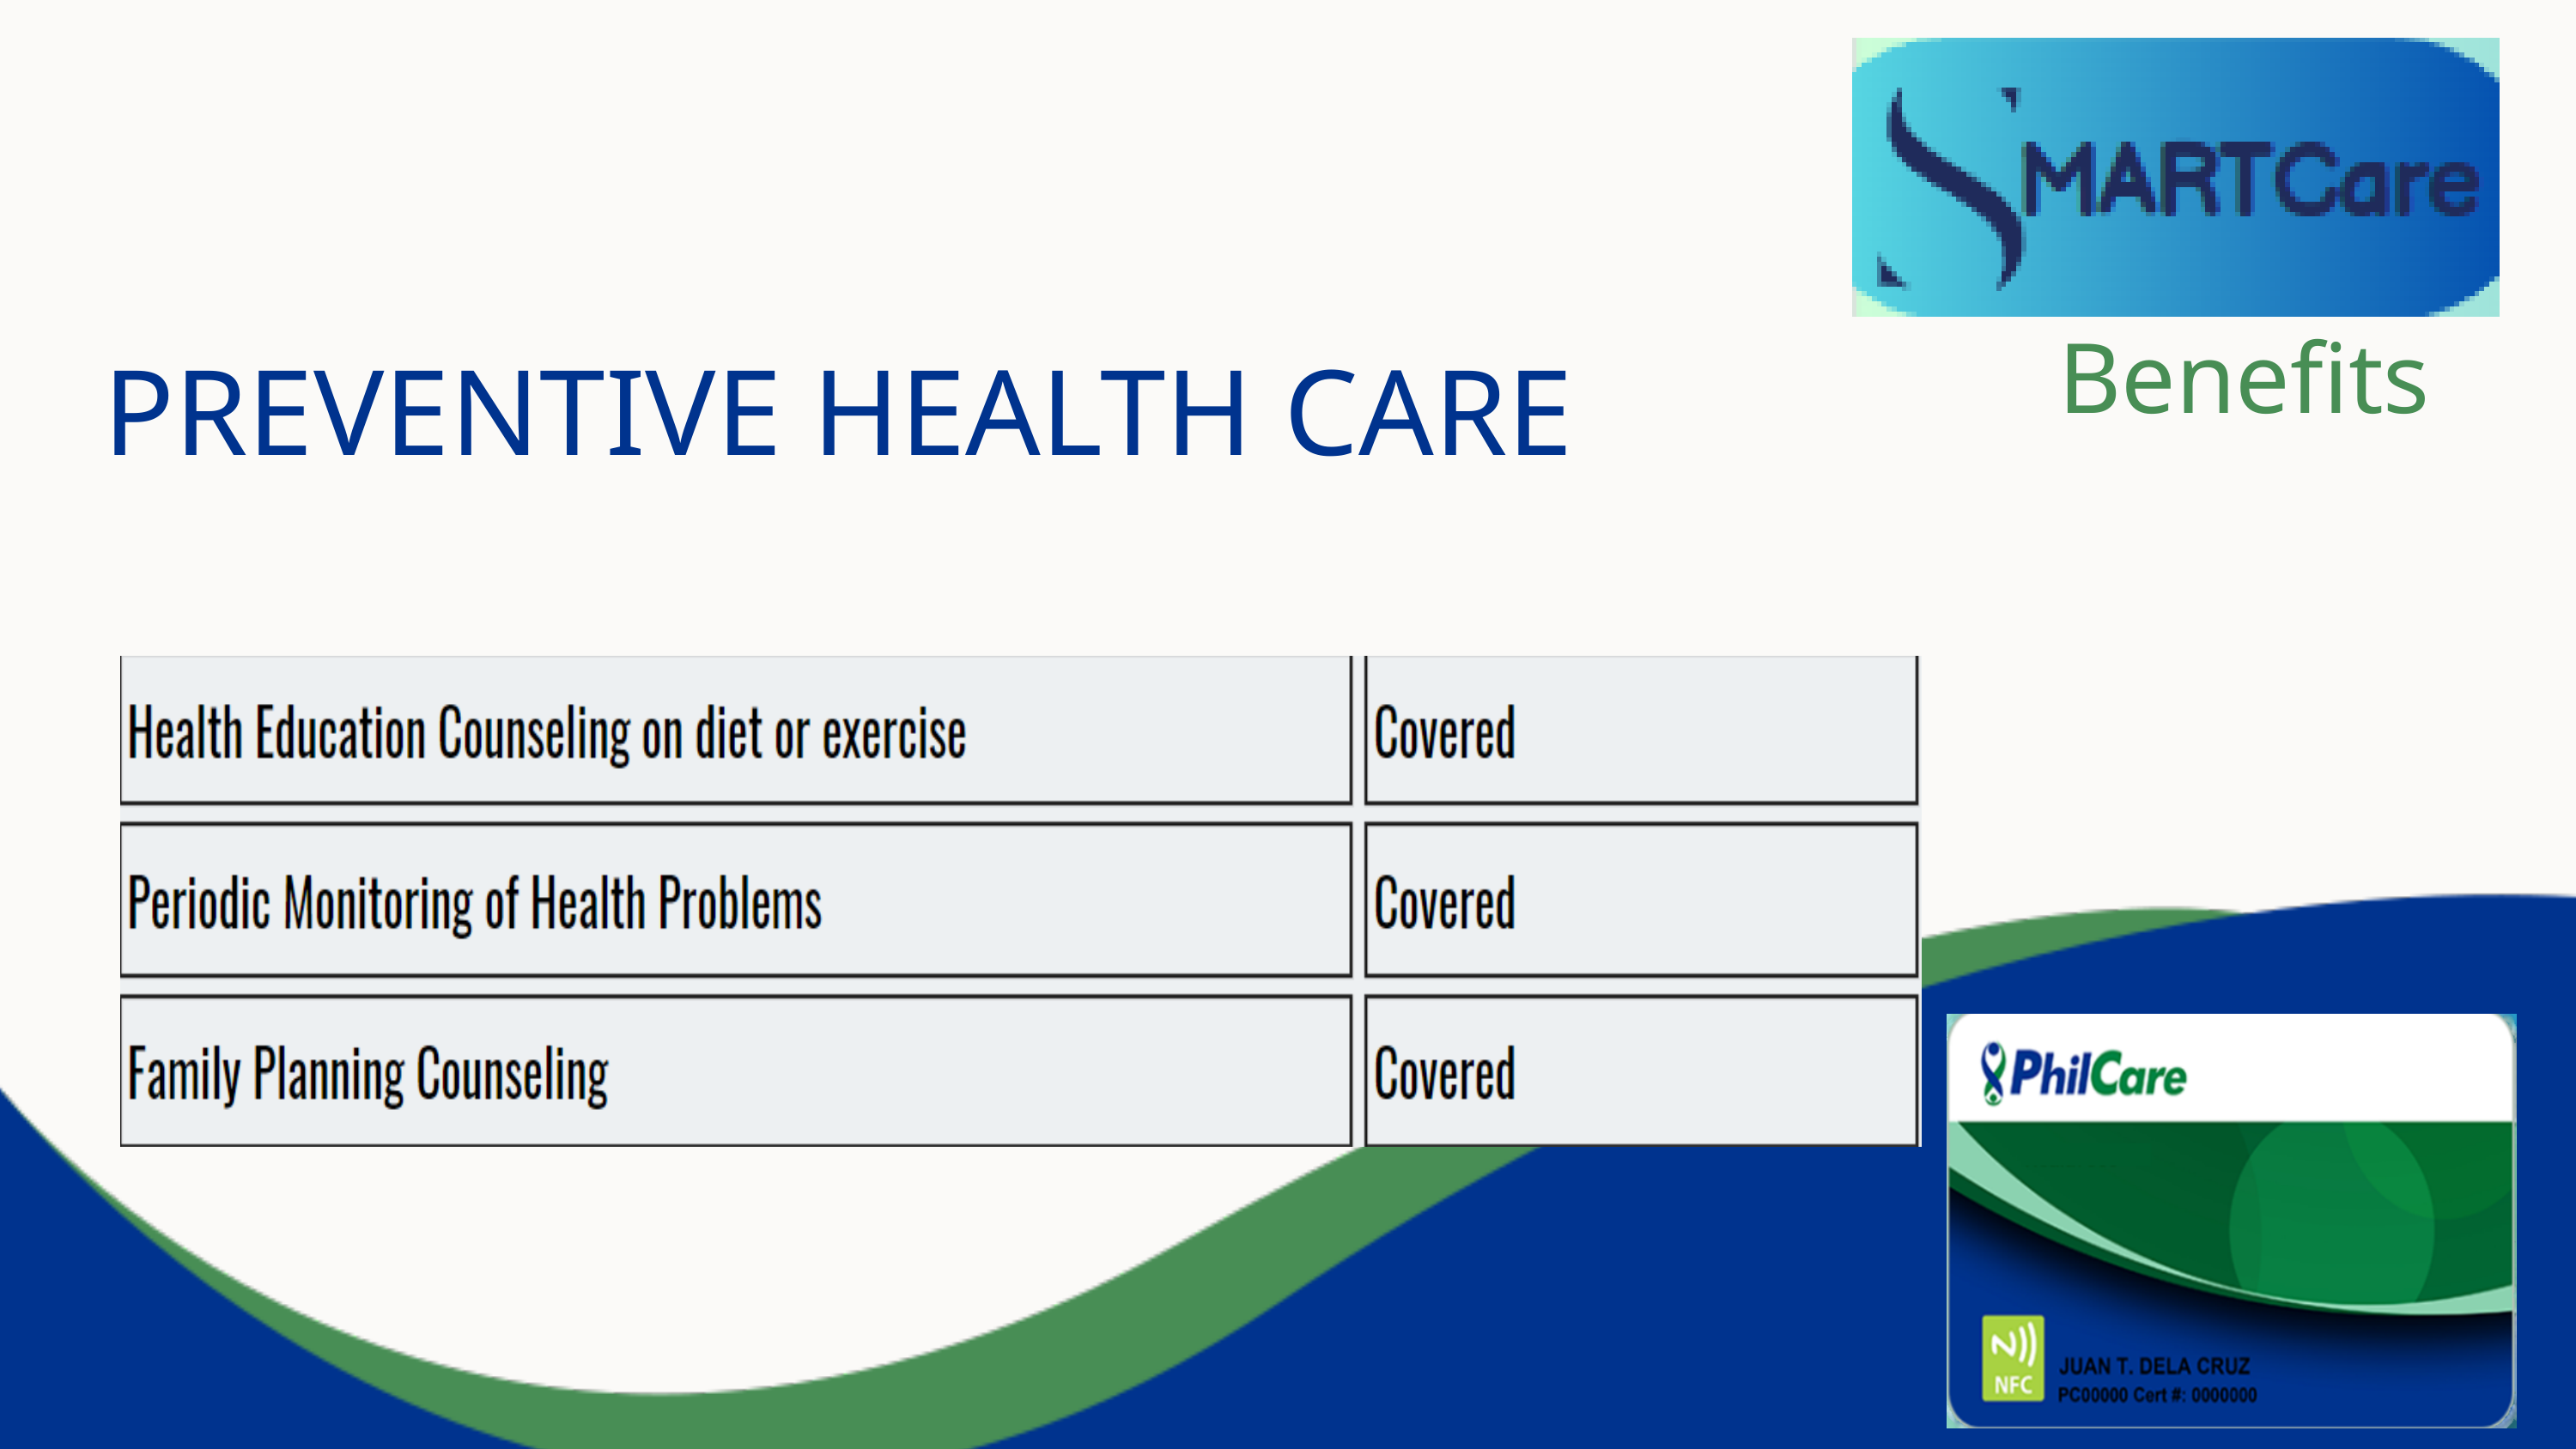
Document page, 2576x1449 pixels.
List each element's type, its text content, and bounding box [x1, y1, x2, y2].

text_box PREVENTIVE HEALTH CARE [103, 266, 1848, 480]
picture [119, 656, 1852, 1147]
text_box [1852, 37, 2517, 1429]
text_box [0, 804, 2576, 1449]
text_box [94, 581, 1307, 767]
